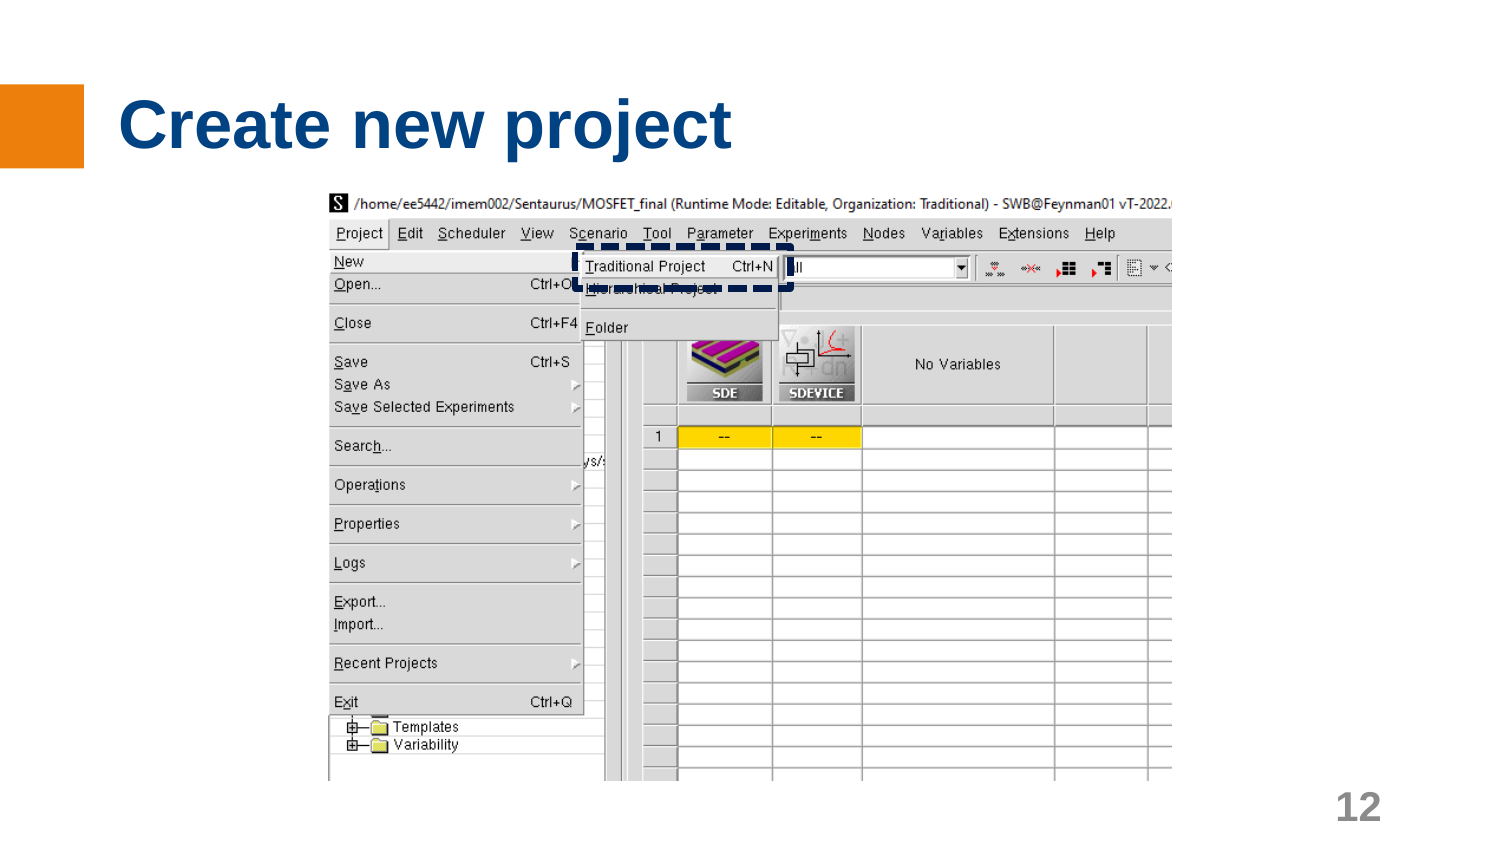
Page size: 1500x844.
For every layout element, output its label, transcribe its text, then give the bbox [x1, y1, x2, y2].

slide_number 12 [1275, 782, 1397, 827]
title Create new project [103, 44, 1397, 208]
picture [327, 190, 1172, 781]
